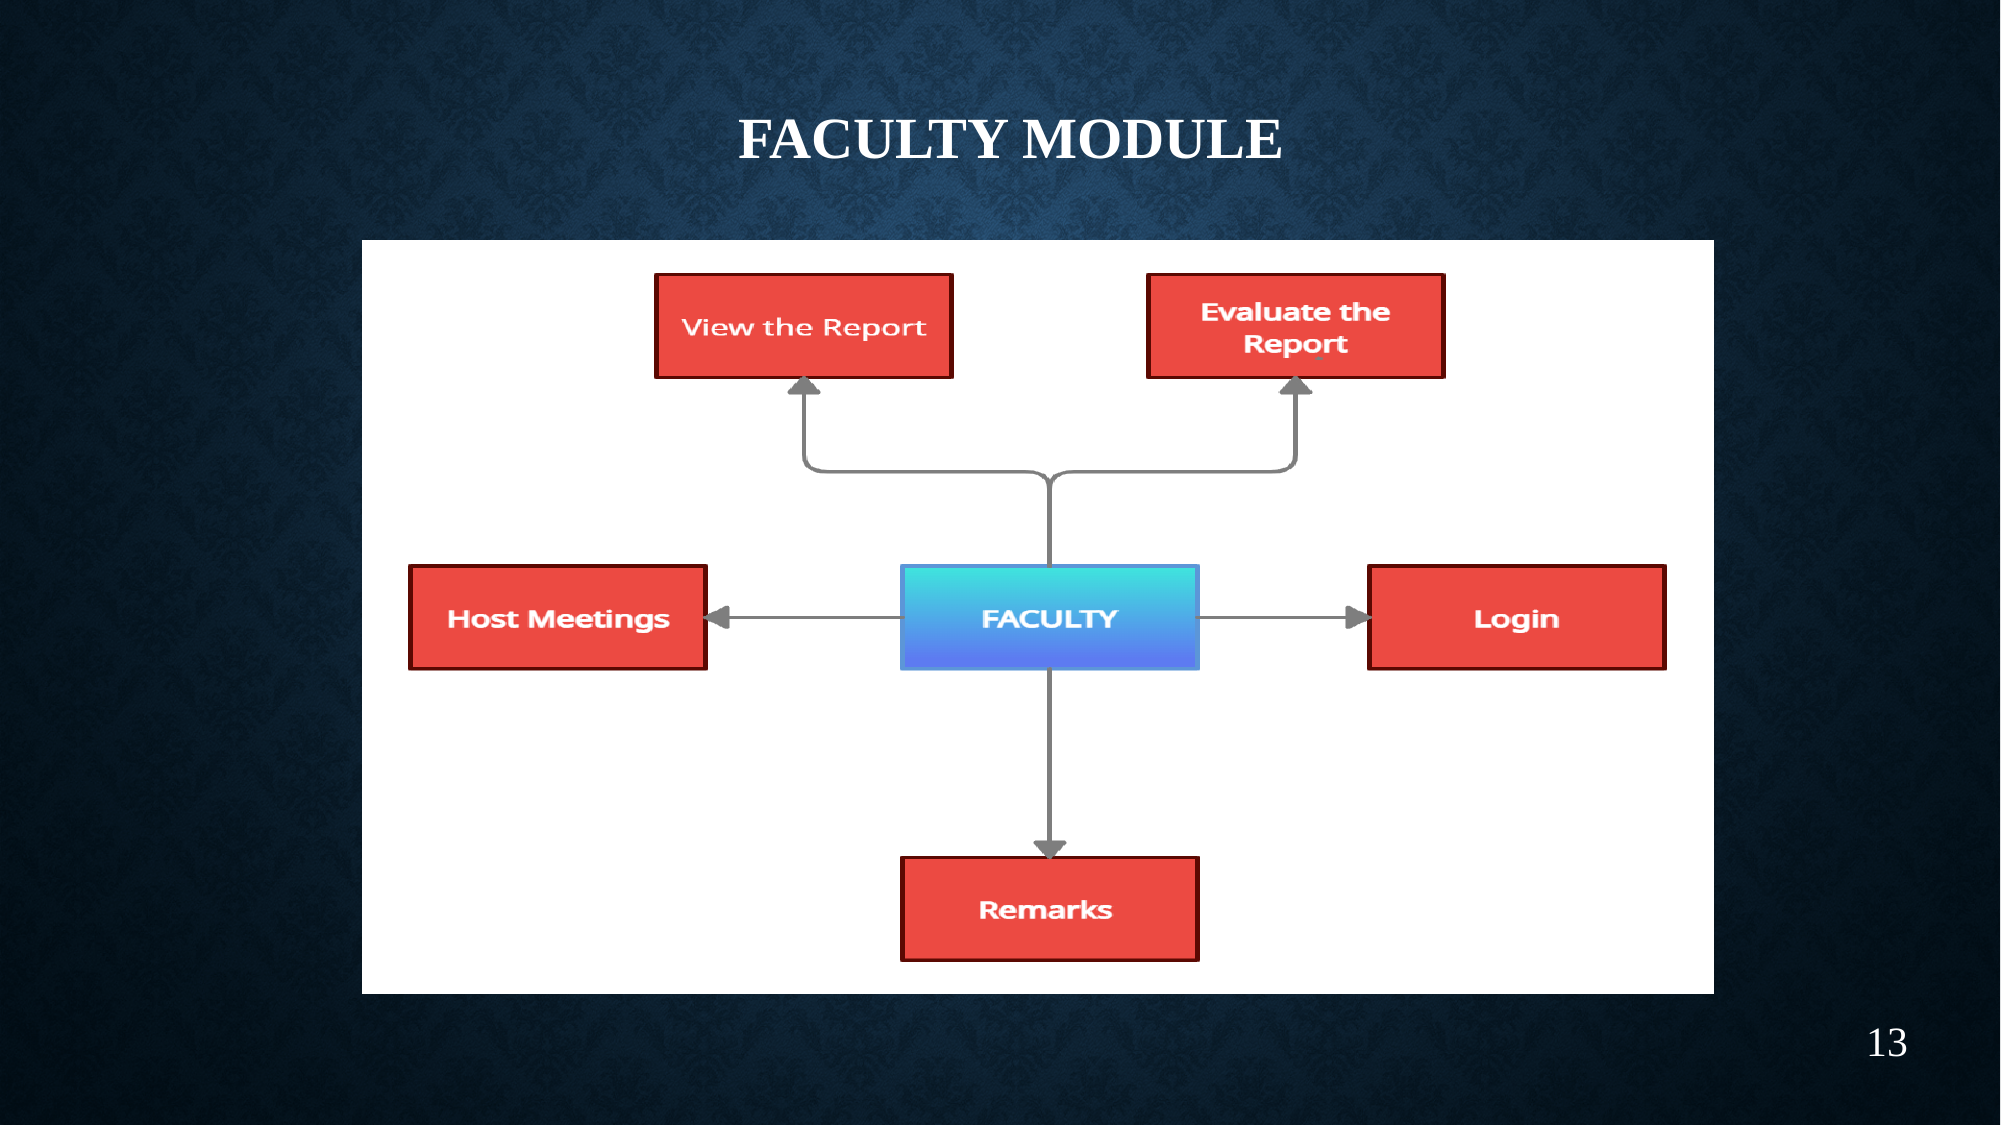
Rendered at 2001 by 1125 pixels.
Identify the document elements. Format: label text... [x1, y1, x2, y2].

title FACULTY MODULE [188, 55, 1834, 224]
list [362, 239, 1715, 994]
slide_number 13 [1799, 1009, 1924, 1070]
